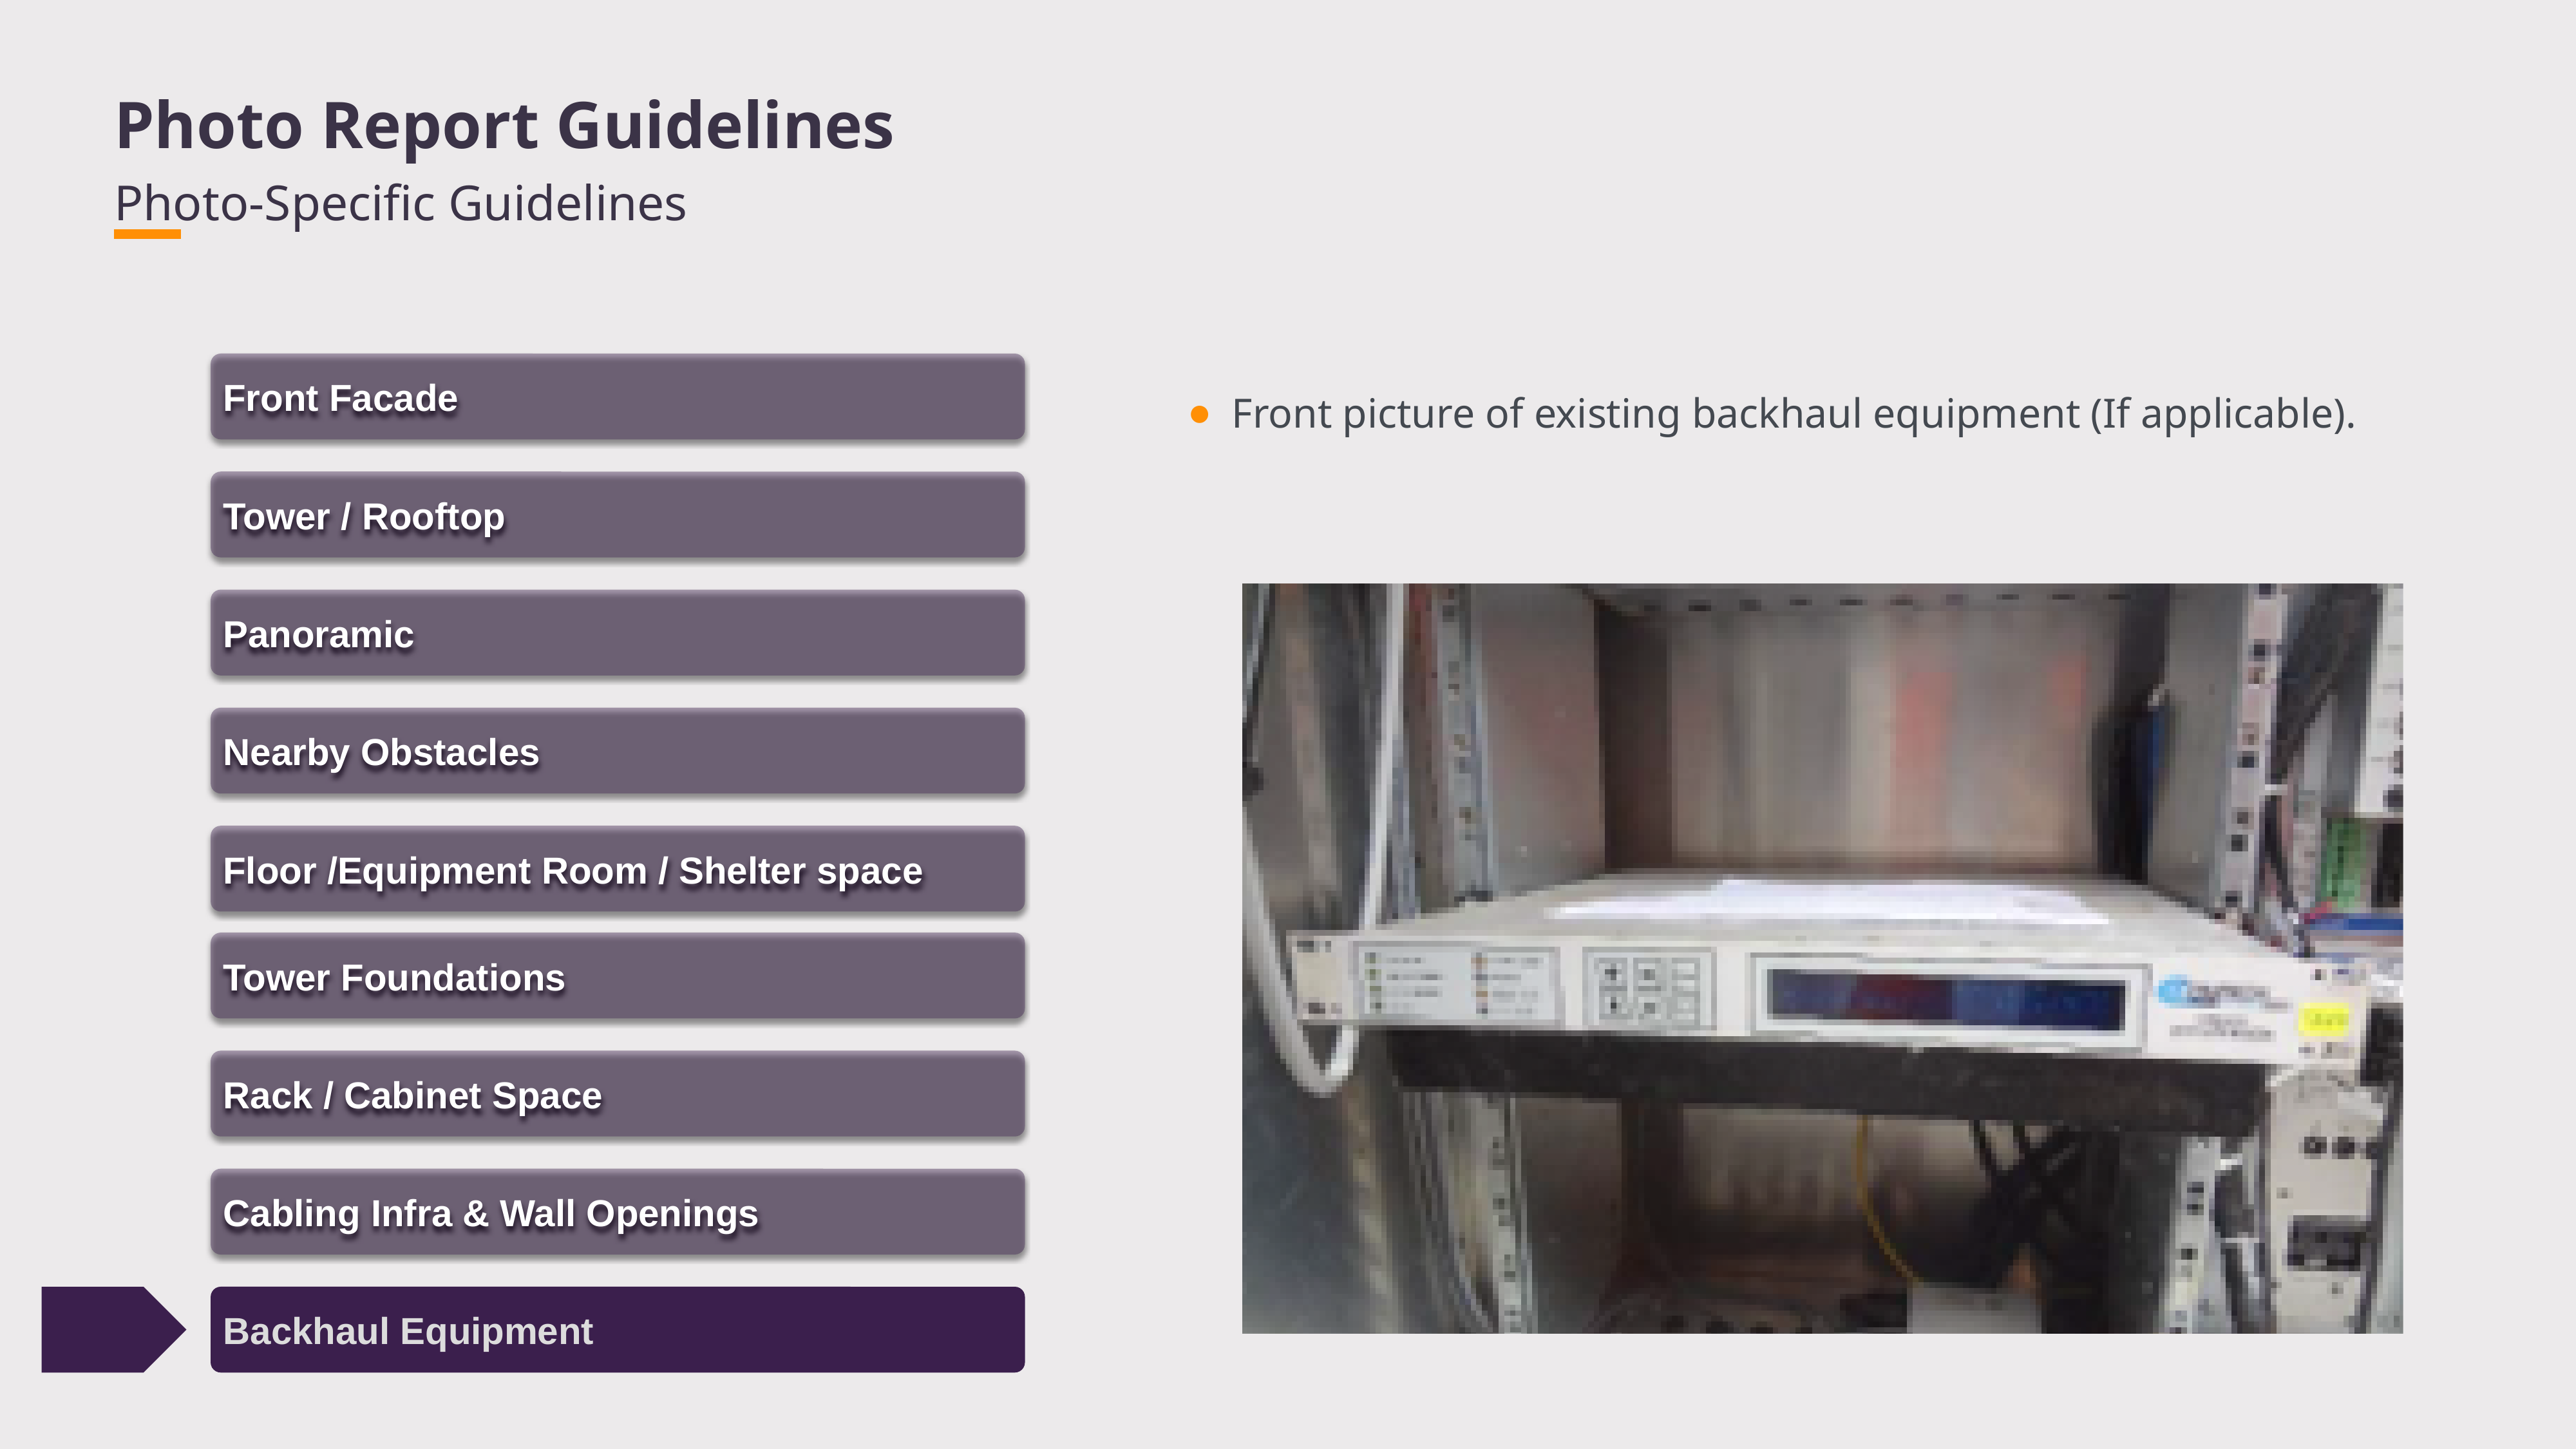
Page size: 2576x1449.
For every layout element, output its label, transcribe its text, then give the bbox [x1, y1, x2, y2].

text_box Tower Foundations [209, 931, 1027, 1020]
text_box Nearby Obstacles [209, 706, 1027, 795]
text_box Photo-Specific Guidelines [114, 162, 2462, 205]
picture [1242, 583, 2403, 1334]
text_box Cabling Infra & Wall Openings [209, 1167, 1027, 1256]
text_box Front picture of existing backhaul equipment (If applicable). [1183, 381, 2557, 467]
text_box Backhaul Equipment [209, 1285, 1027, 1374]
text_box Front Facade [209, 352, 1027, 441]
text_box Photo Report Guidelines [114, 74, 2462, 162]
text_box Tower / Rooftop [209, 470, 1027, 559]
text_box Panoramic [209, 588, 1027, 677]
text_box Rack / Cabinet Space [209, 1049, 1027, 1138]
text_box Floor /Equipment Room / Shelter space [209, 824, 1027, 913]
text_box [40, 1285, 188, 1374]
